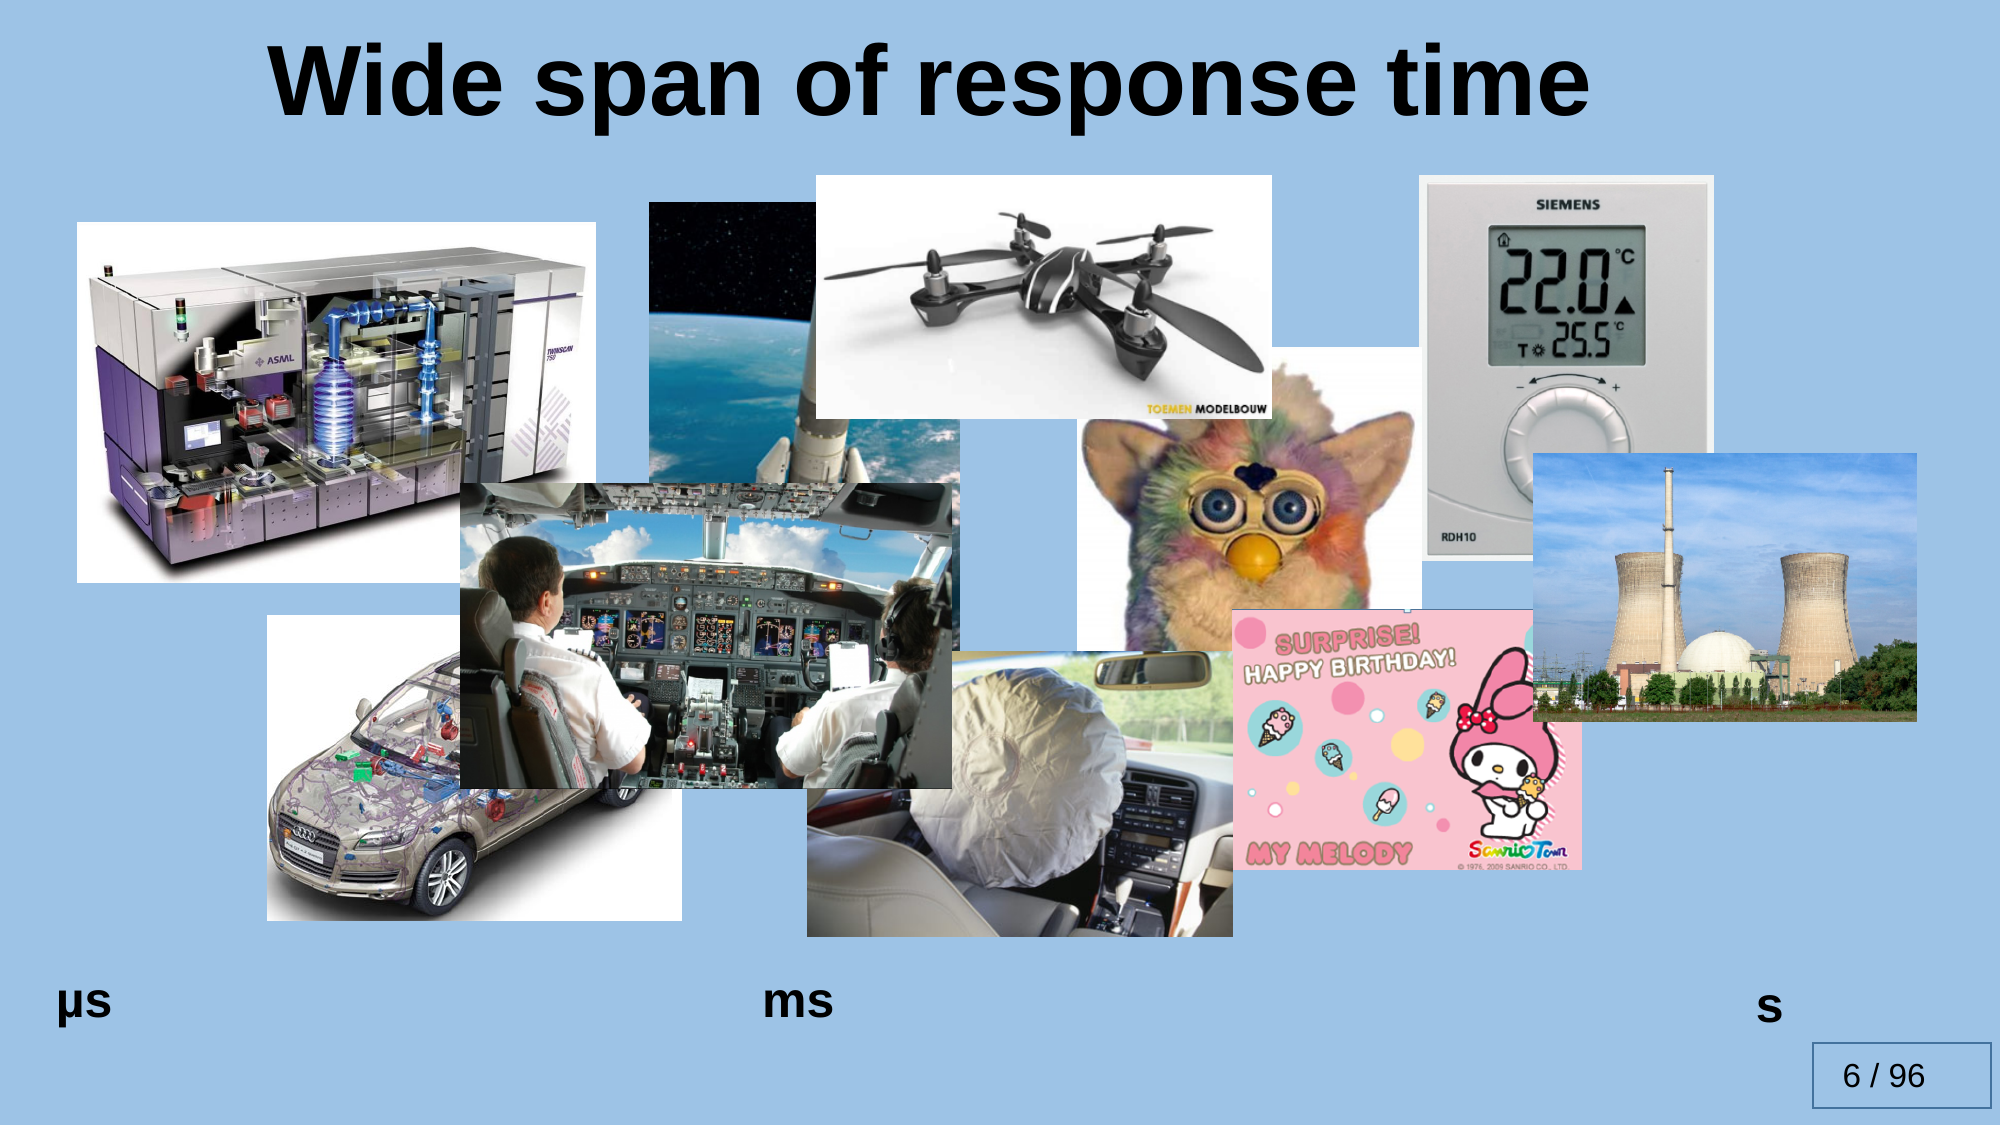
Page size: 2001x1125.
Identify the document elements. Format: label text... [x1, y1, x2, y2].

subtitle Wide span of response time [0, 22, 1861, 294]
text_box ms [657, 967, 939, 1064]
picture [77, 175, 1917, 937]
text_box s [1629, 971, 1911, 1068]
text_box µs [0, 967, 225, 1064]
